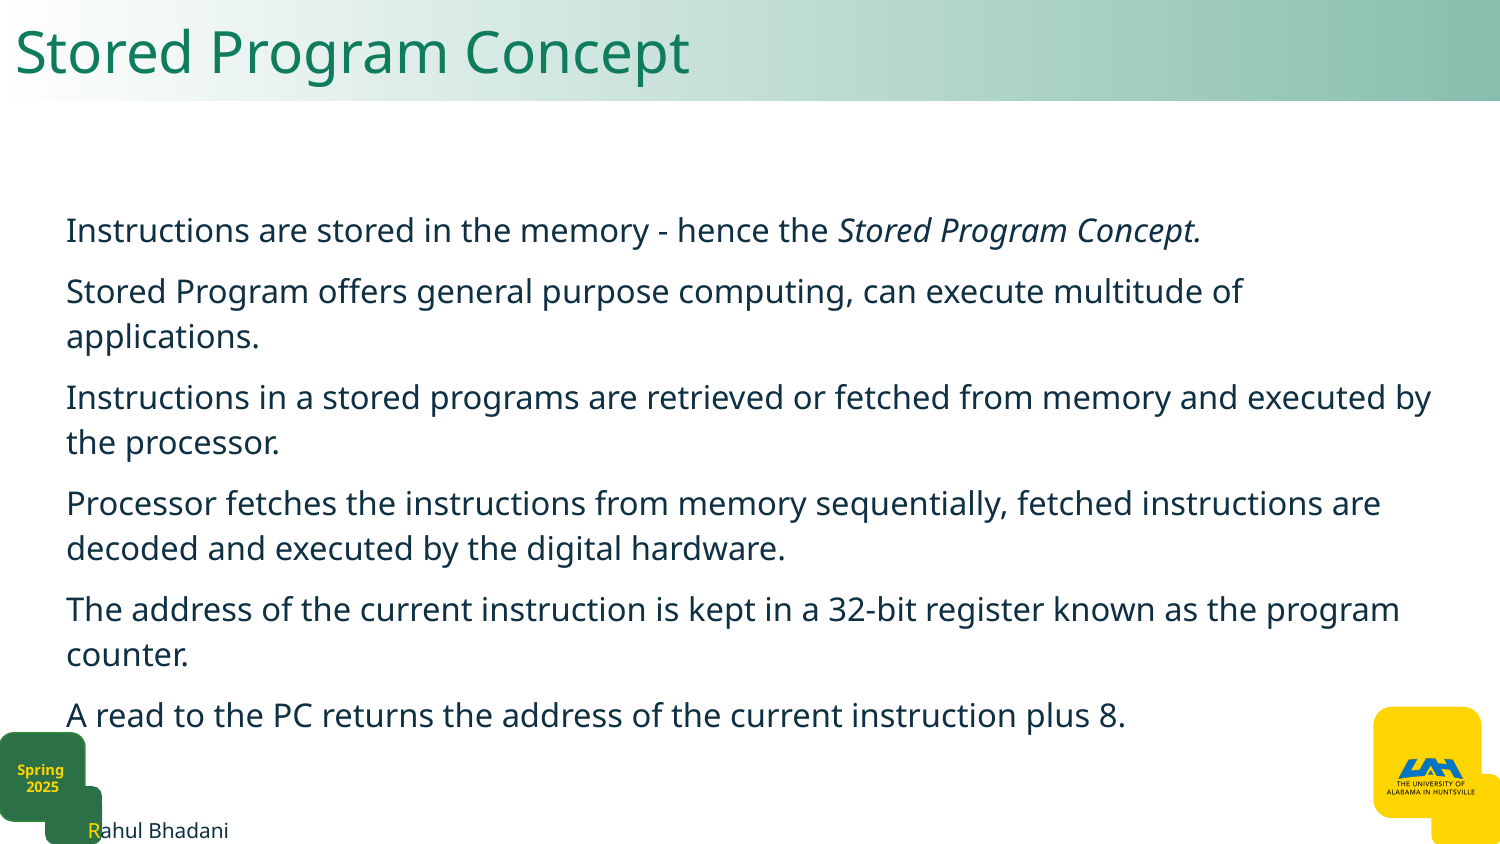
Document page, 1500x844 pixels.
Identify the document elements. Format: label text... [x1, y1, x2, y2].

list Instructions are stored in the memory - hence the Stored Program Concept. Stored Program offers general purpose computing, can execute multitude of applications. Instructions in a stored programs are retrieved or fetched from memory and executed by the processor. Processor fetches the instructions from memory sequentially, fetched instructions are decoded and executed by the digital hardware. The address of the current instruction is kept in a 32-bit register known as the program counter. A read to the PC returns the address of the current instruction plus 8. [51, 189, 1449, 750]
title Stored Program Concept [0, 0, 1500, 101]
picture [1386, 758, 1475, 795]
